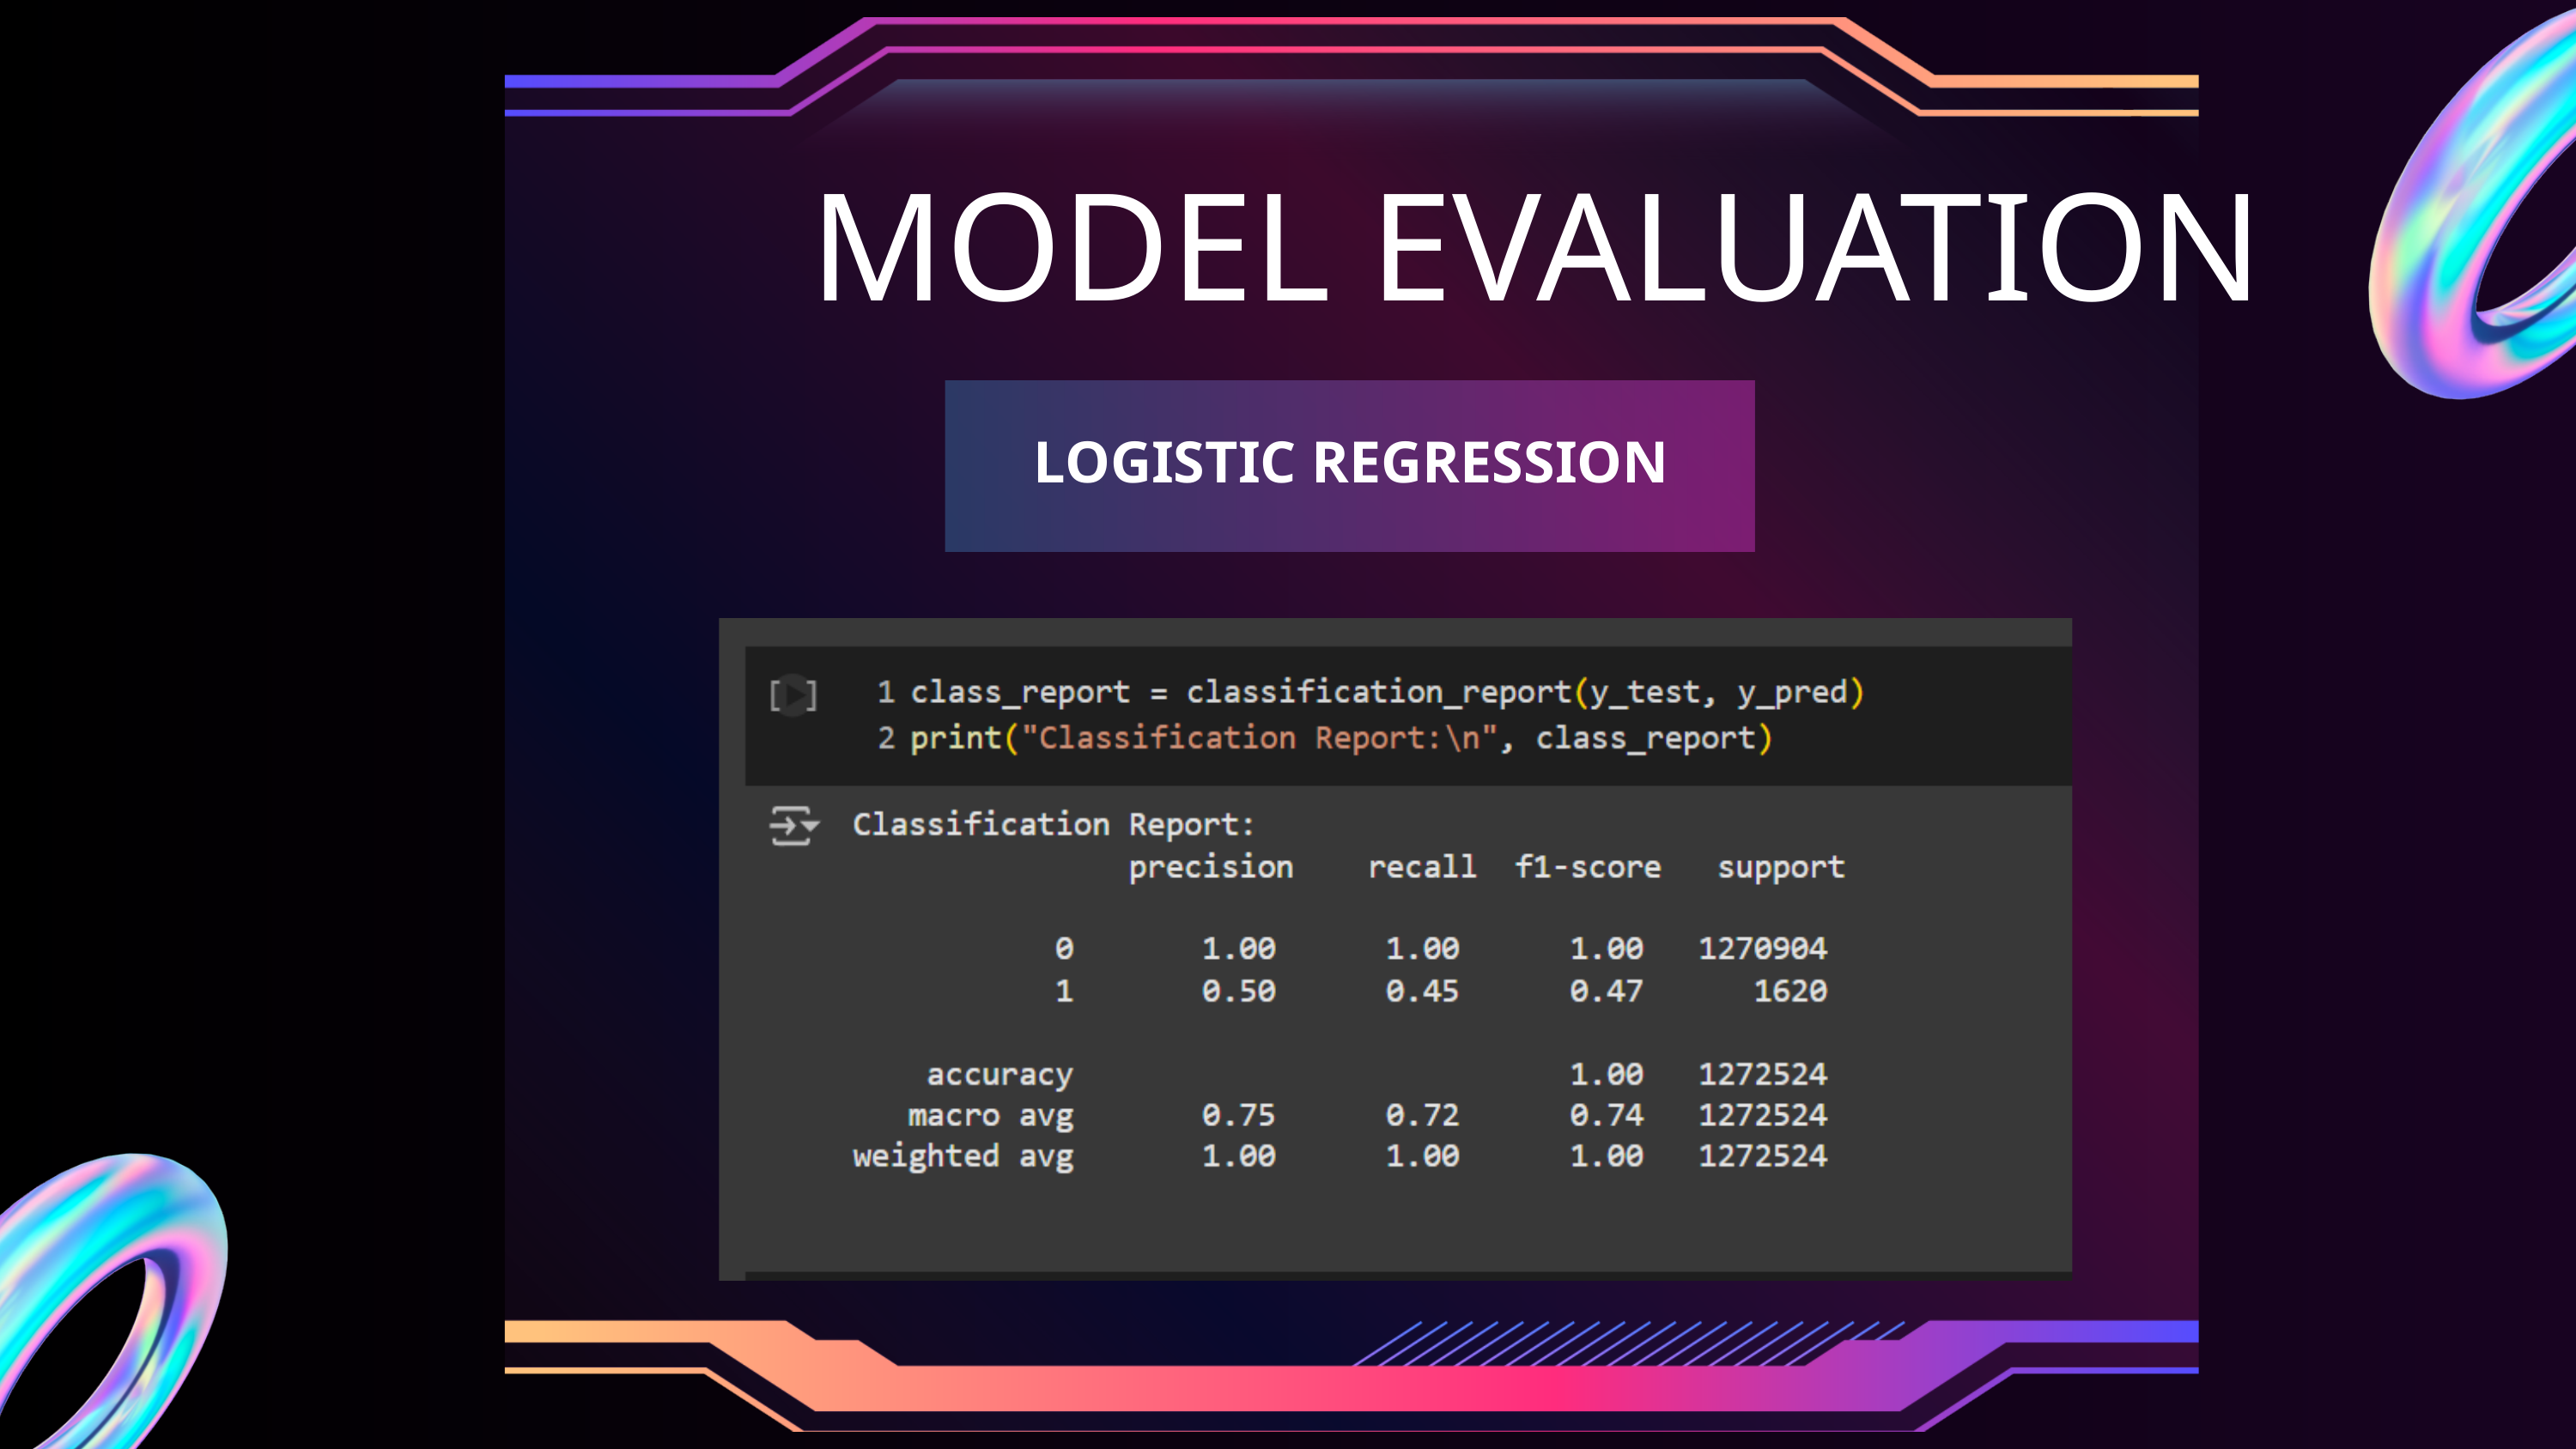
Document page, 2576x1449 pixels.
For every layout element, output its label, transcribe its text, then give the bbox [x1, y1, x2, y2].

text_box [2368, 0, 2576, 401]
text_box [945, 379, 1755, 553]
text_box MODEL EVALUATION [810, 122, 2368, 331]
text_box [719, 618, 2073, 1281]
text_box [0, 1153, 228, 1449]
text_box [504, 17, 2199, 1432]
